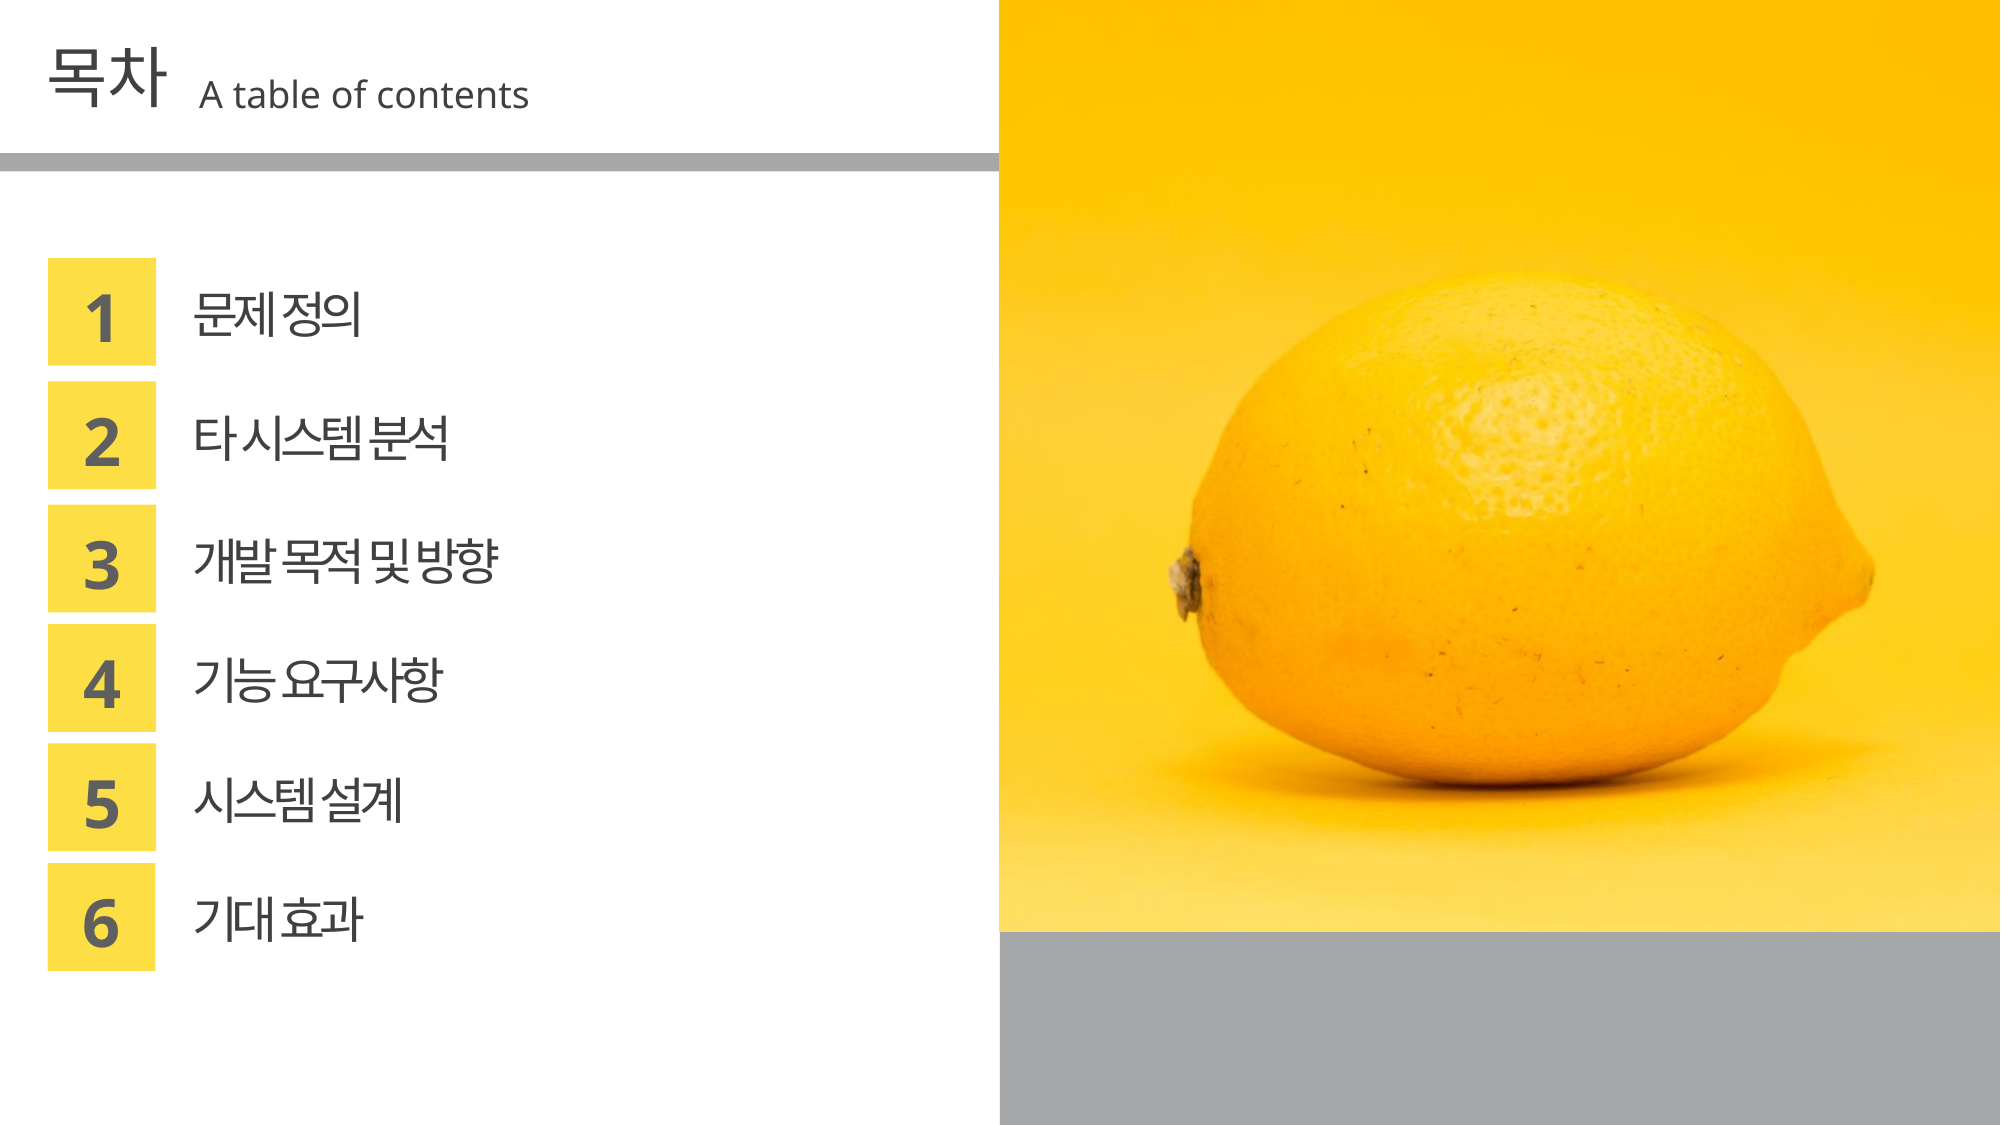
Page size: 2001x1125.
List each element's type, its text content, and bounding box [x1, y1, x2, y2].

text_box [999, 932, 2000, 1125]
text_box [48, 504, 566, 613]
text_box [47, 863, 565, 972]
text_box A table of contents [184, 63, 716, 124]
text_box 목차 [31, 28, 185, 124]
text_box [48, 624, 566, 732]
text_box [48, 743, 566, 852]
picture [999, 0, 2000, 932]
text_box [48, 381, 566, 490]
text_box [48, 257, 566, 366]
text_box [0, 152, 999, 173]
